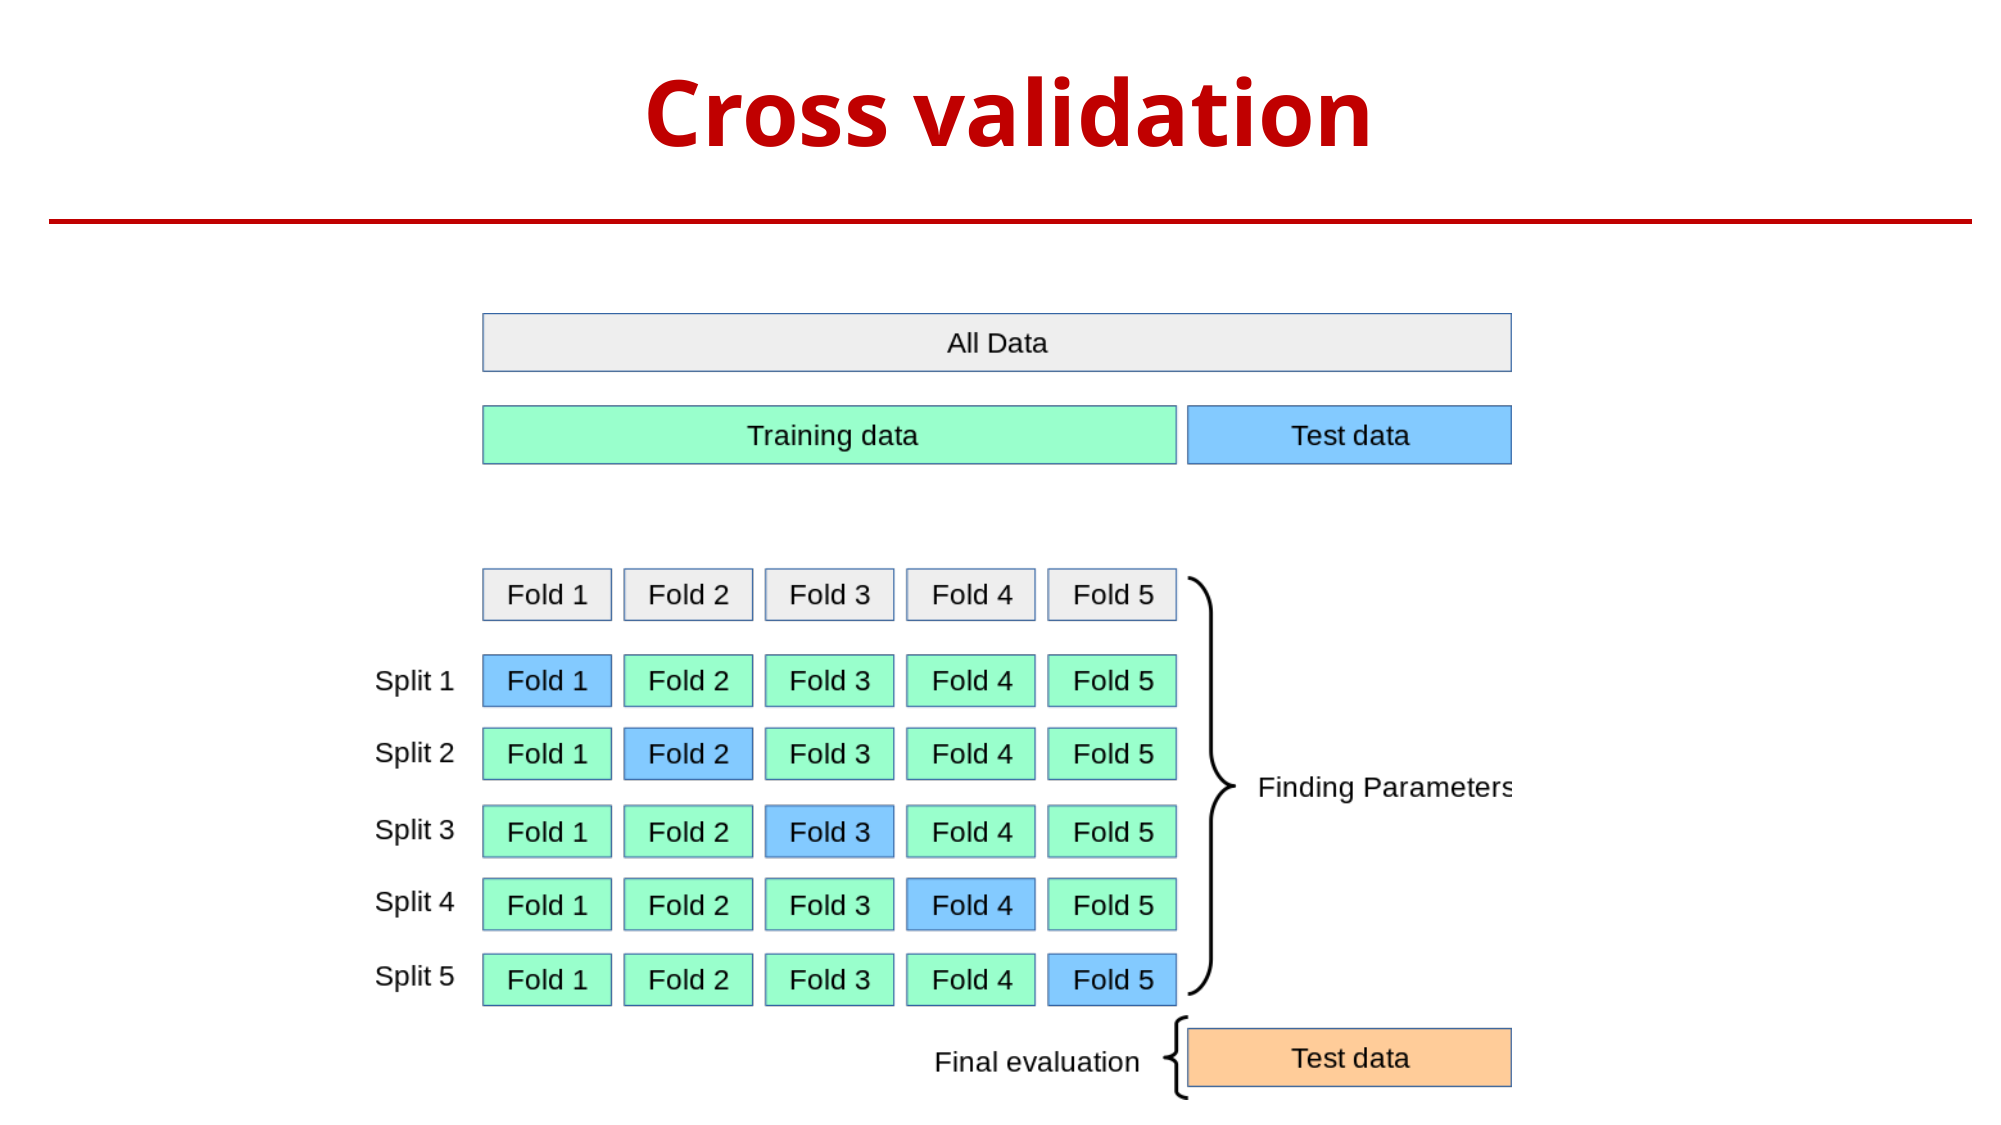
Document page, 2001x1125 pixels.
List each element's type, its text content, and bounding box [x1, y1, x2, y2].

picture [376, 313, 1512, 1100]
title Cross validation [48, 41, 1972, 192]
